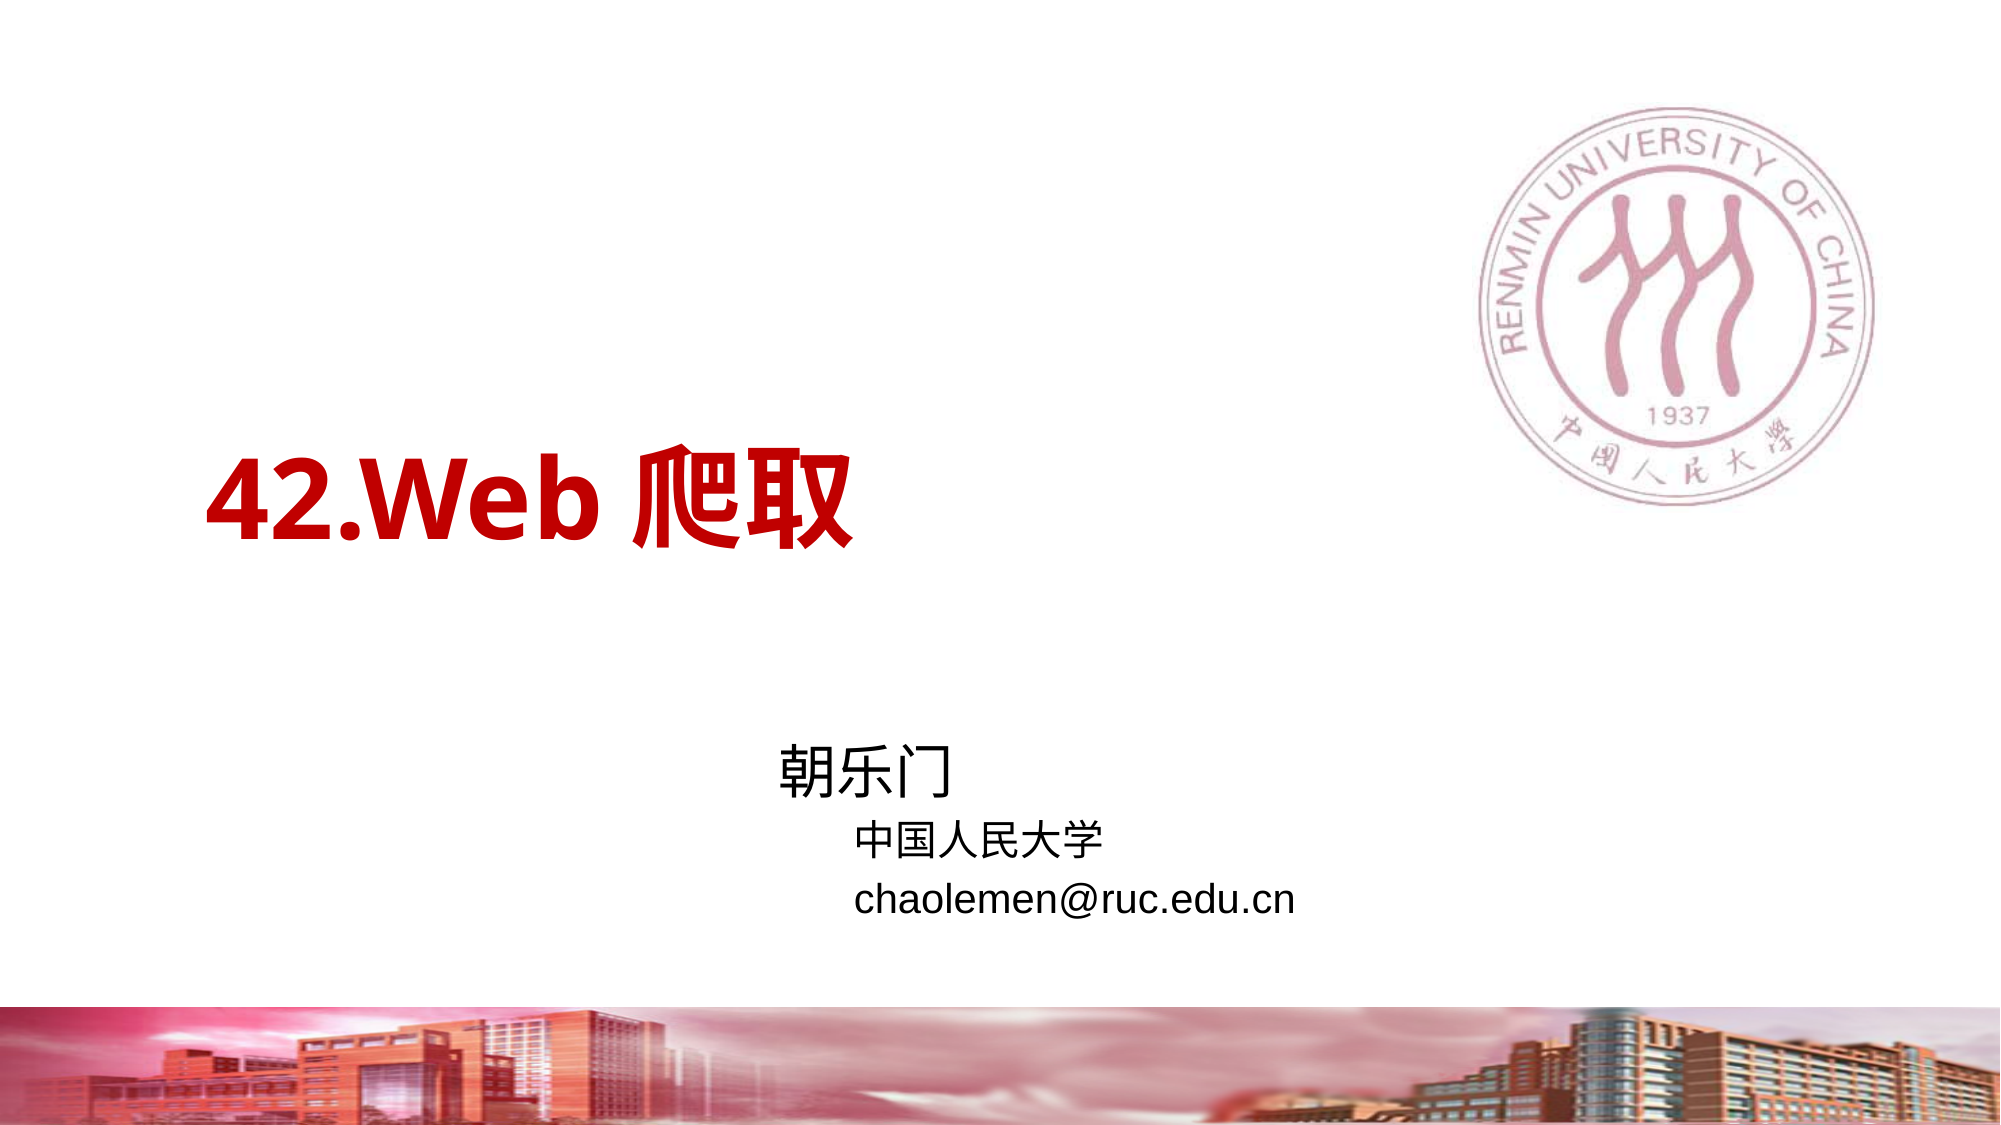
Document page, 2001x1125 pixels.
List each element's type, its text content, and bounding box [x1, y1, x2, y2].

picture [0, 1007, 2000, 1125]
subtitle 朝乐门 中国人民大学 chaolemen@ruc.edu.cn [763, 727, 1591, 1016]
picture [1472, 102, 1883, 513]
title 42.Web爬取 [161, 225, 1769, 697]
